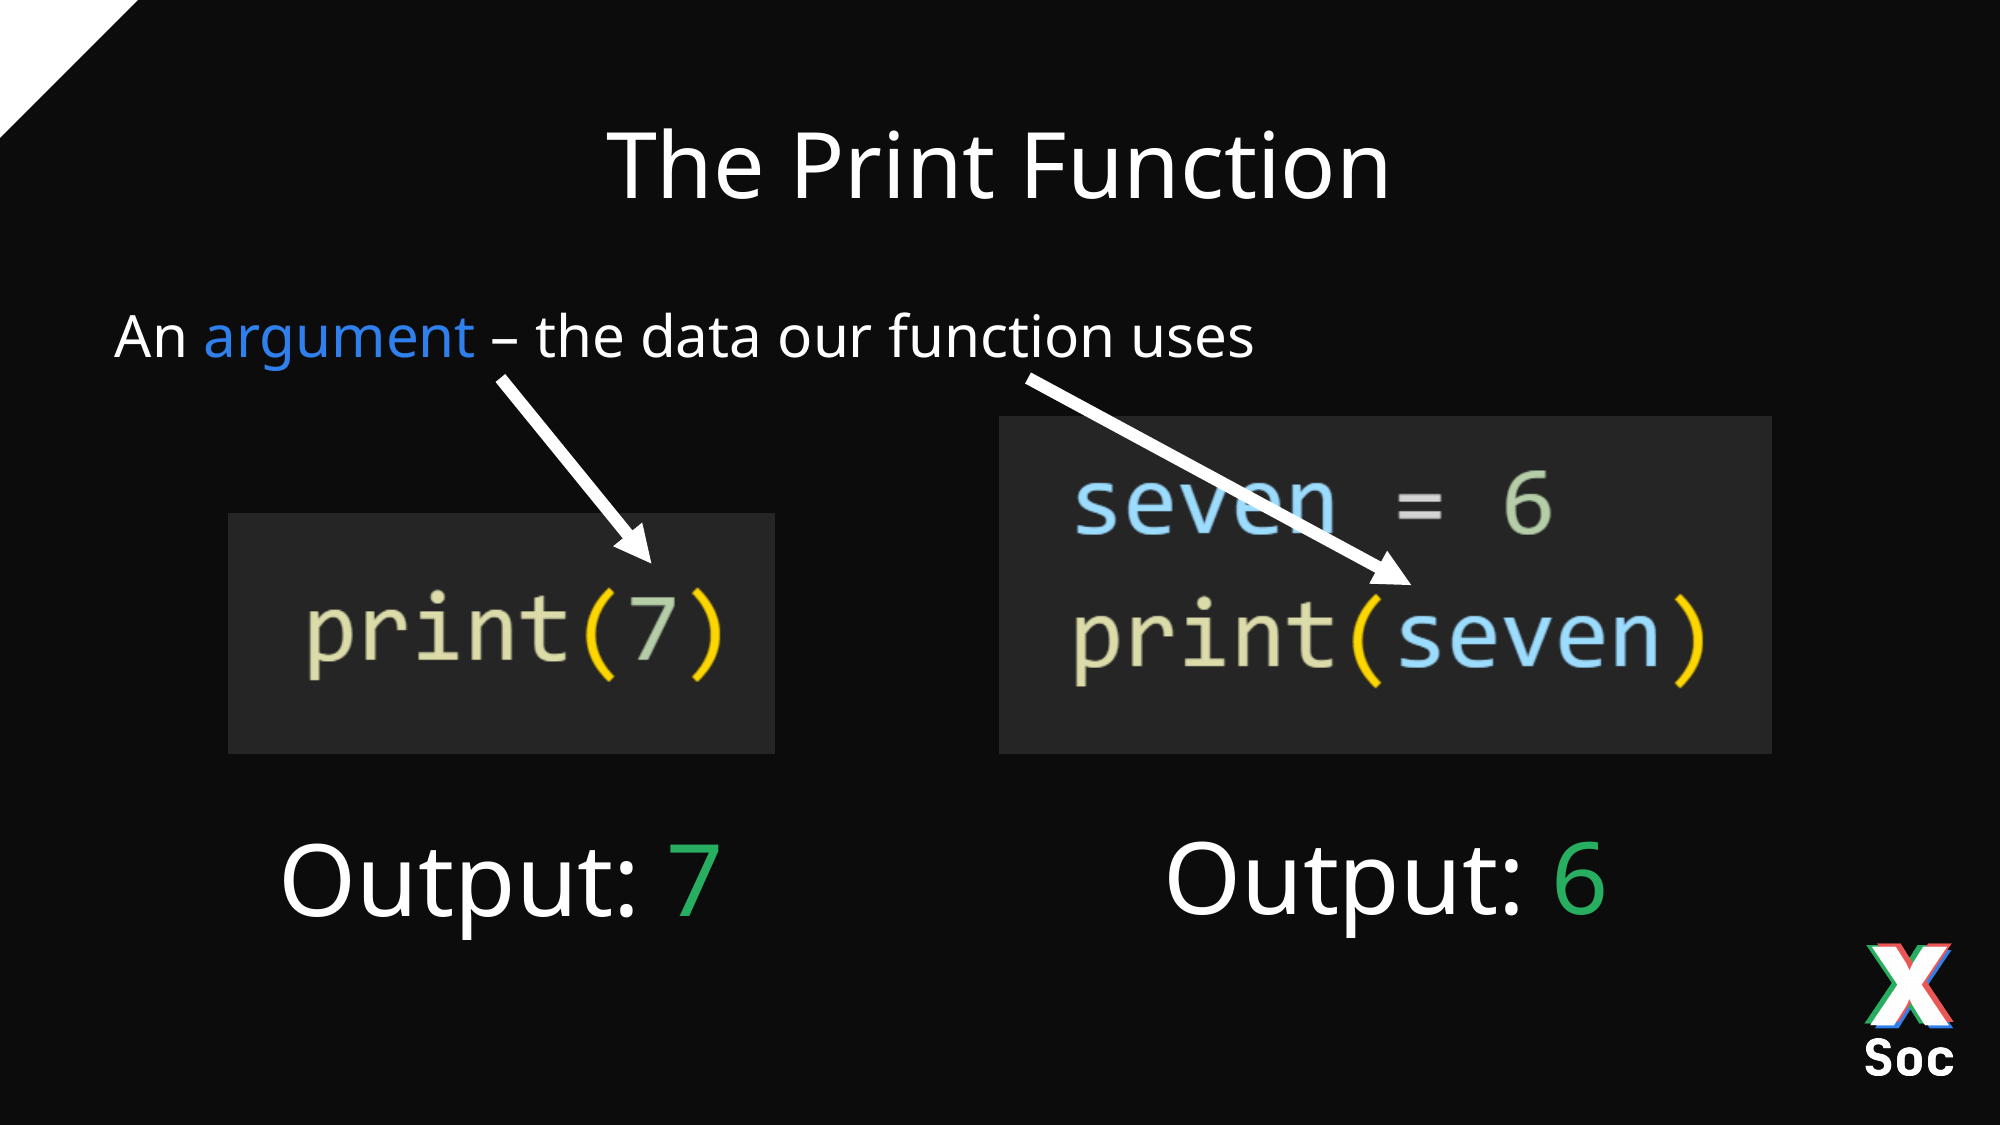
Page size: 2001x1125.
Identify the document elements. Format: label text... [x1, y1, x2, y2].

text_box Output: 7 [264, 808, 739, 944]
title The Print Function [265, 59, 1735, 278]
picture [228, 513, 775, 754]
text_box An argument – the data our function uses [100, 292, 1271, 377]
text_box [500, 377, 652, 564]
picture [999, 416, 1772, 754]
text_box Output: 6 [1148, 806, 1624, 942]
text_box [1027, 377, 1412, 585]
picture [1864, 943, 1954, 1076]
